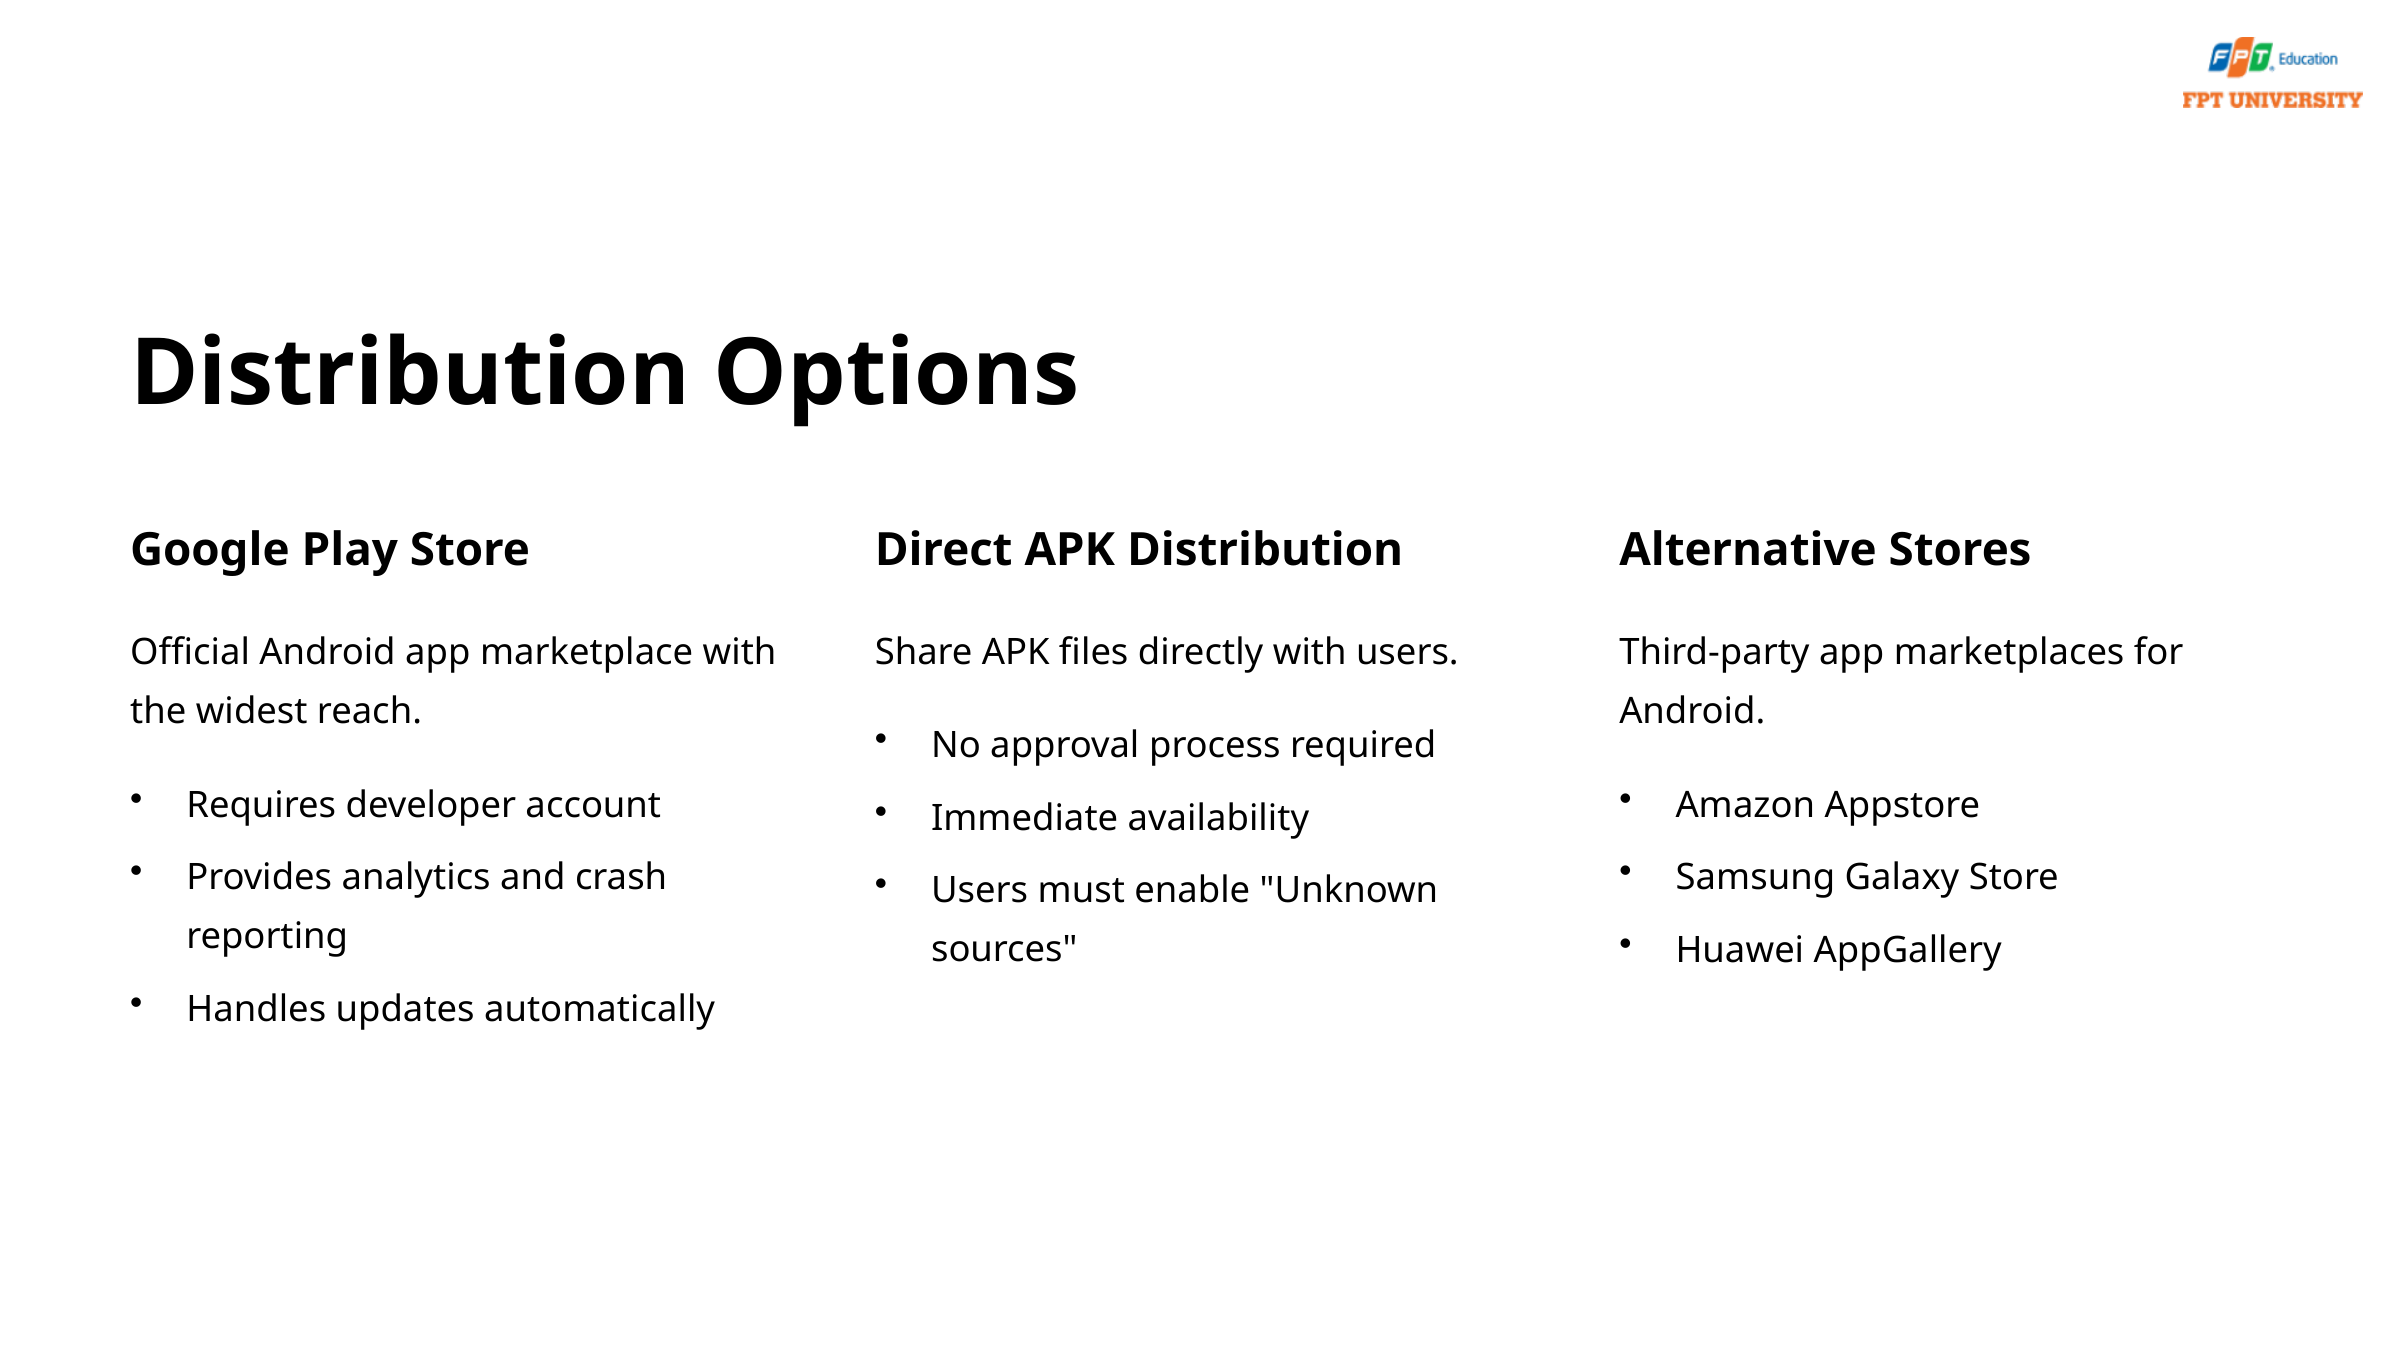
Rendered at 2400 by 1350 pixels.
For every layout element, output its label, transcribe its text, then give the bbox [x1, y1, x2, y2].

text_box Huawei AppGallery [1619, 910, 2272, 970]
text_box Amazon Appstore [1619, 764, 2272, 825]
text_box Samsung Galaxy Store [1619, 837, 2272, 897]
text_box Users must enable "Unknown sources" [874, 850, 1528, 970]
text_box Handles updates automatically [130, 969, 783, 1030]
text_box No approval process required [874, 705, 1528, 765]
text_box Direct APK Distribution [874, 517, 1398, 576]
text_box Requires developer account [130, 764, 783, 825]
text_box Alternative Stores [1619, 517, 2085, 576]
text_box Google Play Store [130, 517, 596, 576]
text_box Immediate availability [874, 777, 1528, 838]
text_box Third-party app marketplaces for Android. [1619, 612, 2272, 732]
text_box Distribution Options [130, 307, 1061, 425]
text_box Official Android app marketplace with the widest reach. [130, 612, 783, 732]
picture [2182, 37, 2363, 108]
text_box Provides analytics and crash reporting [130, 837, 783, 957]
text_box Share APK files directly with users. [874, 612, 1528, 672]
